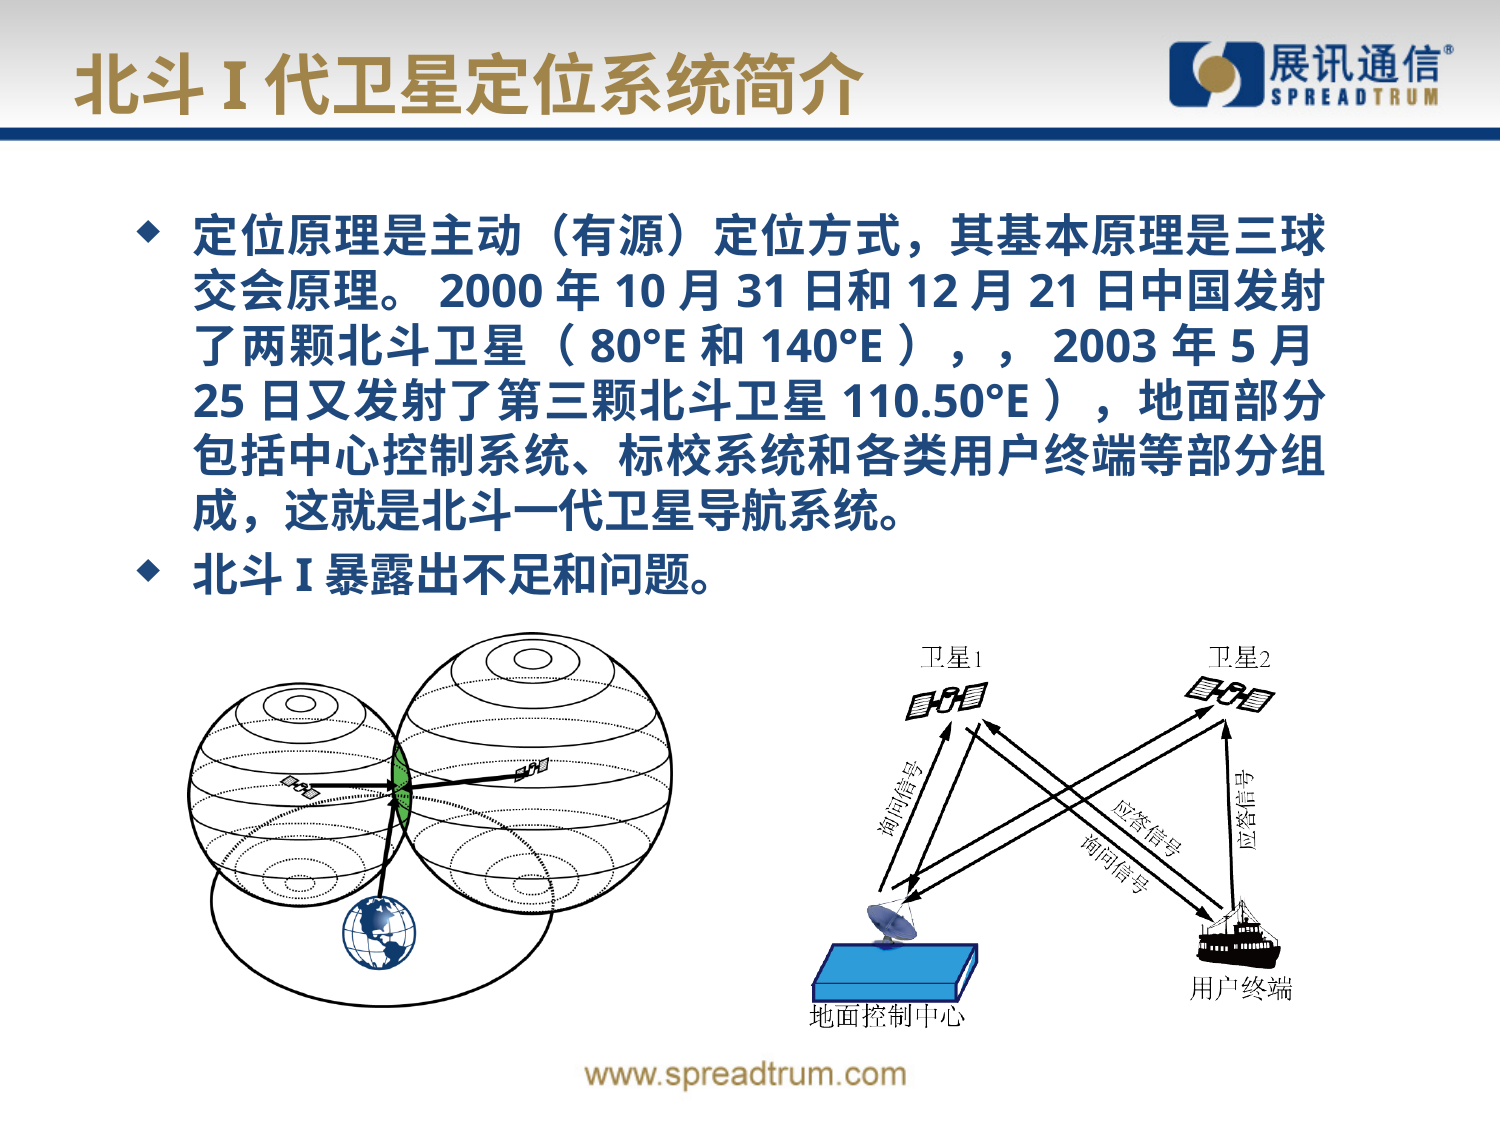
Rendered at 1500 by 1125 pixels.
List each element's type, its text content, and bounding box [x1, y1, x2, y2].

list 定位原理是主动（有源）定位方式，其基本原理是三球交会原理。2000年10月31日和12月21日中国发射了两颗北斗卫星（80°E和140°E），，2003年5月25日又发射了第三颗北斗卫星110.50°E），地面部分包括中心控制系统、标校系统和各类用户终端等部分组成，这就是北斗一代卫星导航系统。 北斗I暴露出不足和问题。 [46, 199, 1342, 612]
title 北斗I代卫星定位系统简介 [58, 35, 1004, 166]
picture [0, 0, 1500, 1125]
